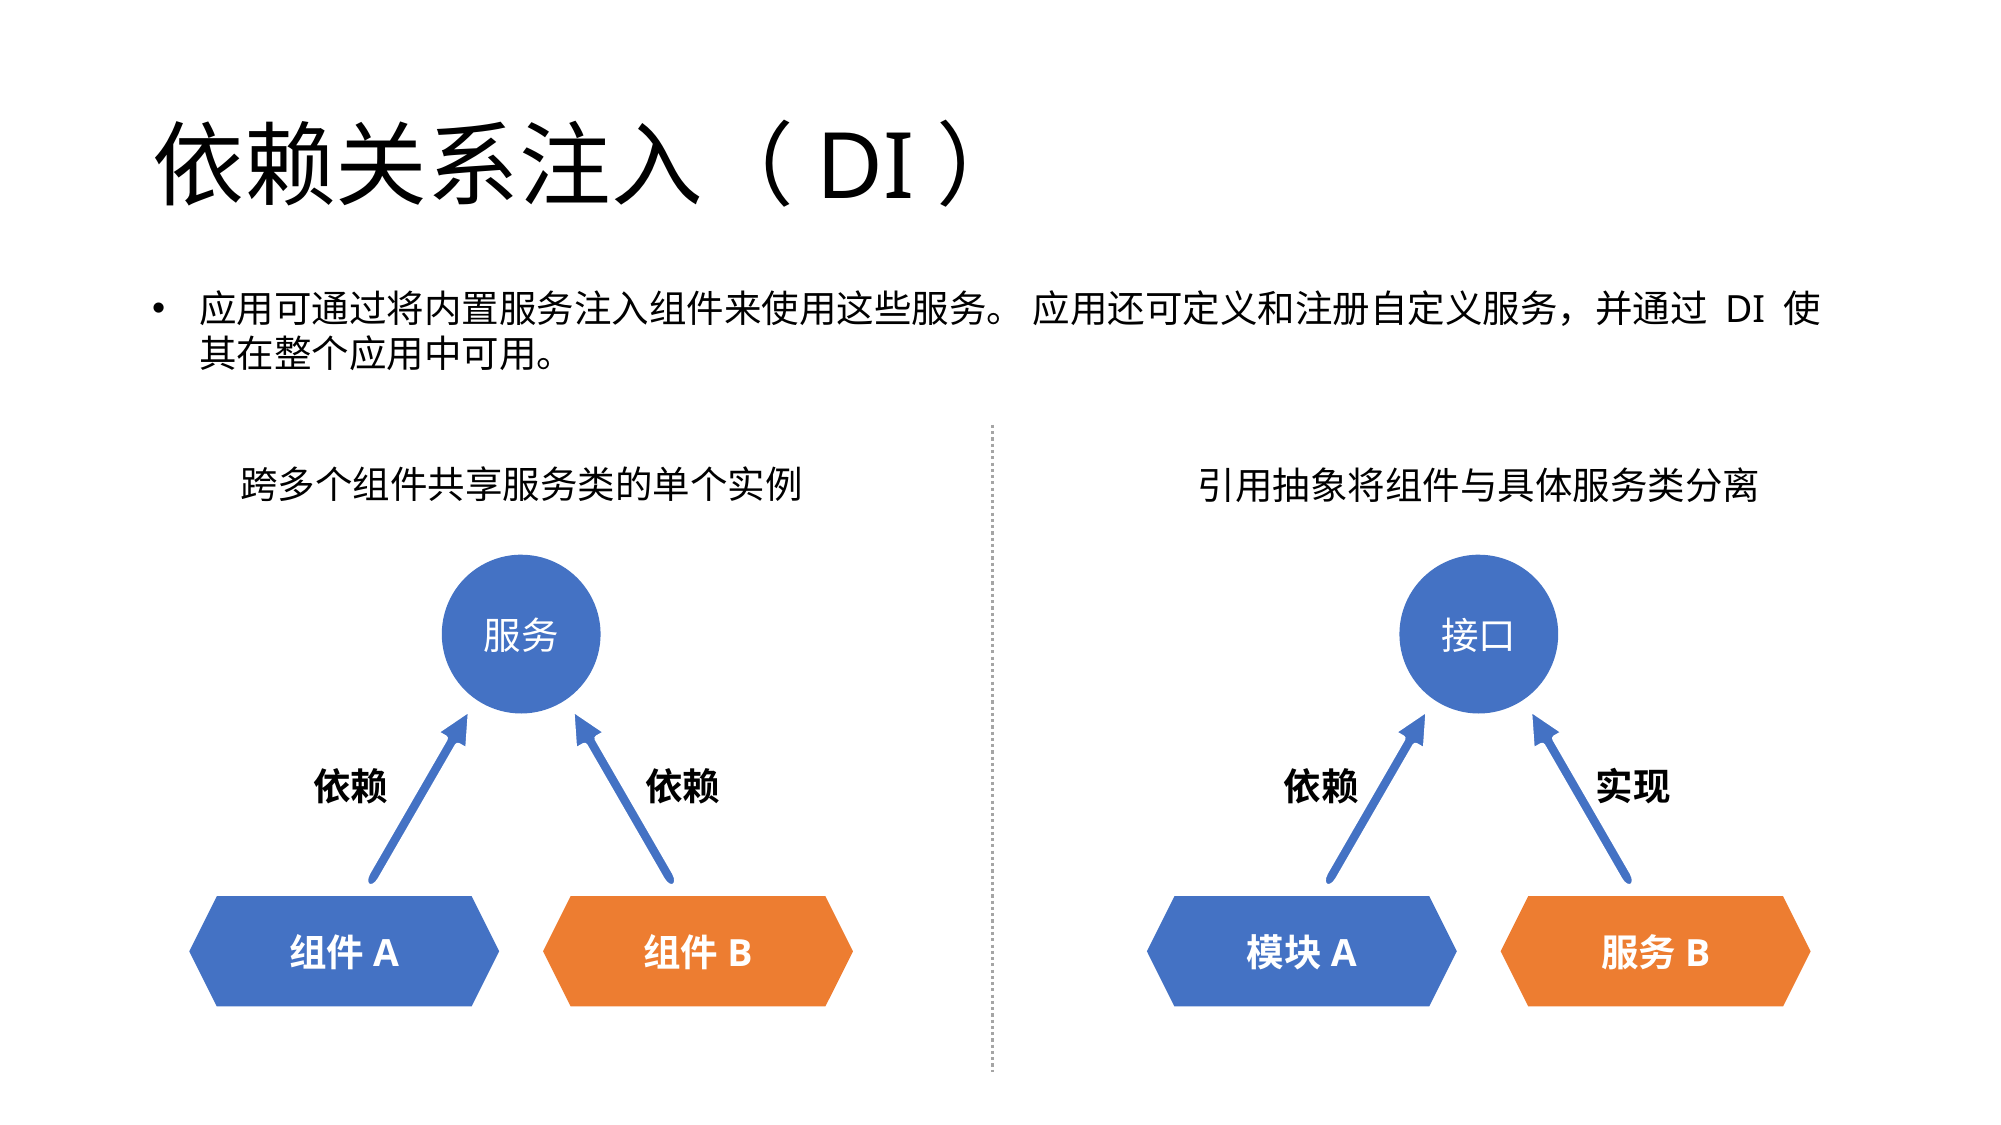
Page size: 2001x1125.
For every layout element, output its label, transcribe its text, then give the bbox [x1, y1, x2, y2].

text_box 跨多个组件共享服务类的单个实例 [225, 453, 818, 514]
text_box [189, 554, 853, 1007]
title 依赖关系注入（DI） [137, 59, 1863, 277]
text_box 应用可通过将内置服务注入组件来使用这些服务。 应用还可定义和注册自定义服务，并通过 DI 使其在整个应用中可用。 [137, 277, 1863, 382]
text_box 引用抽象将组件与具体服务类分离 [1182, 454, 1775, 515]
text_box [1146, 554, 1811, 1007]
